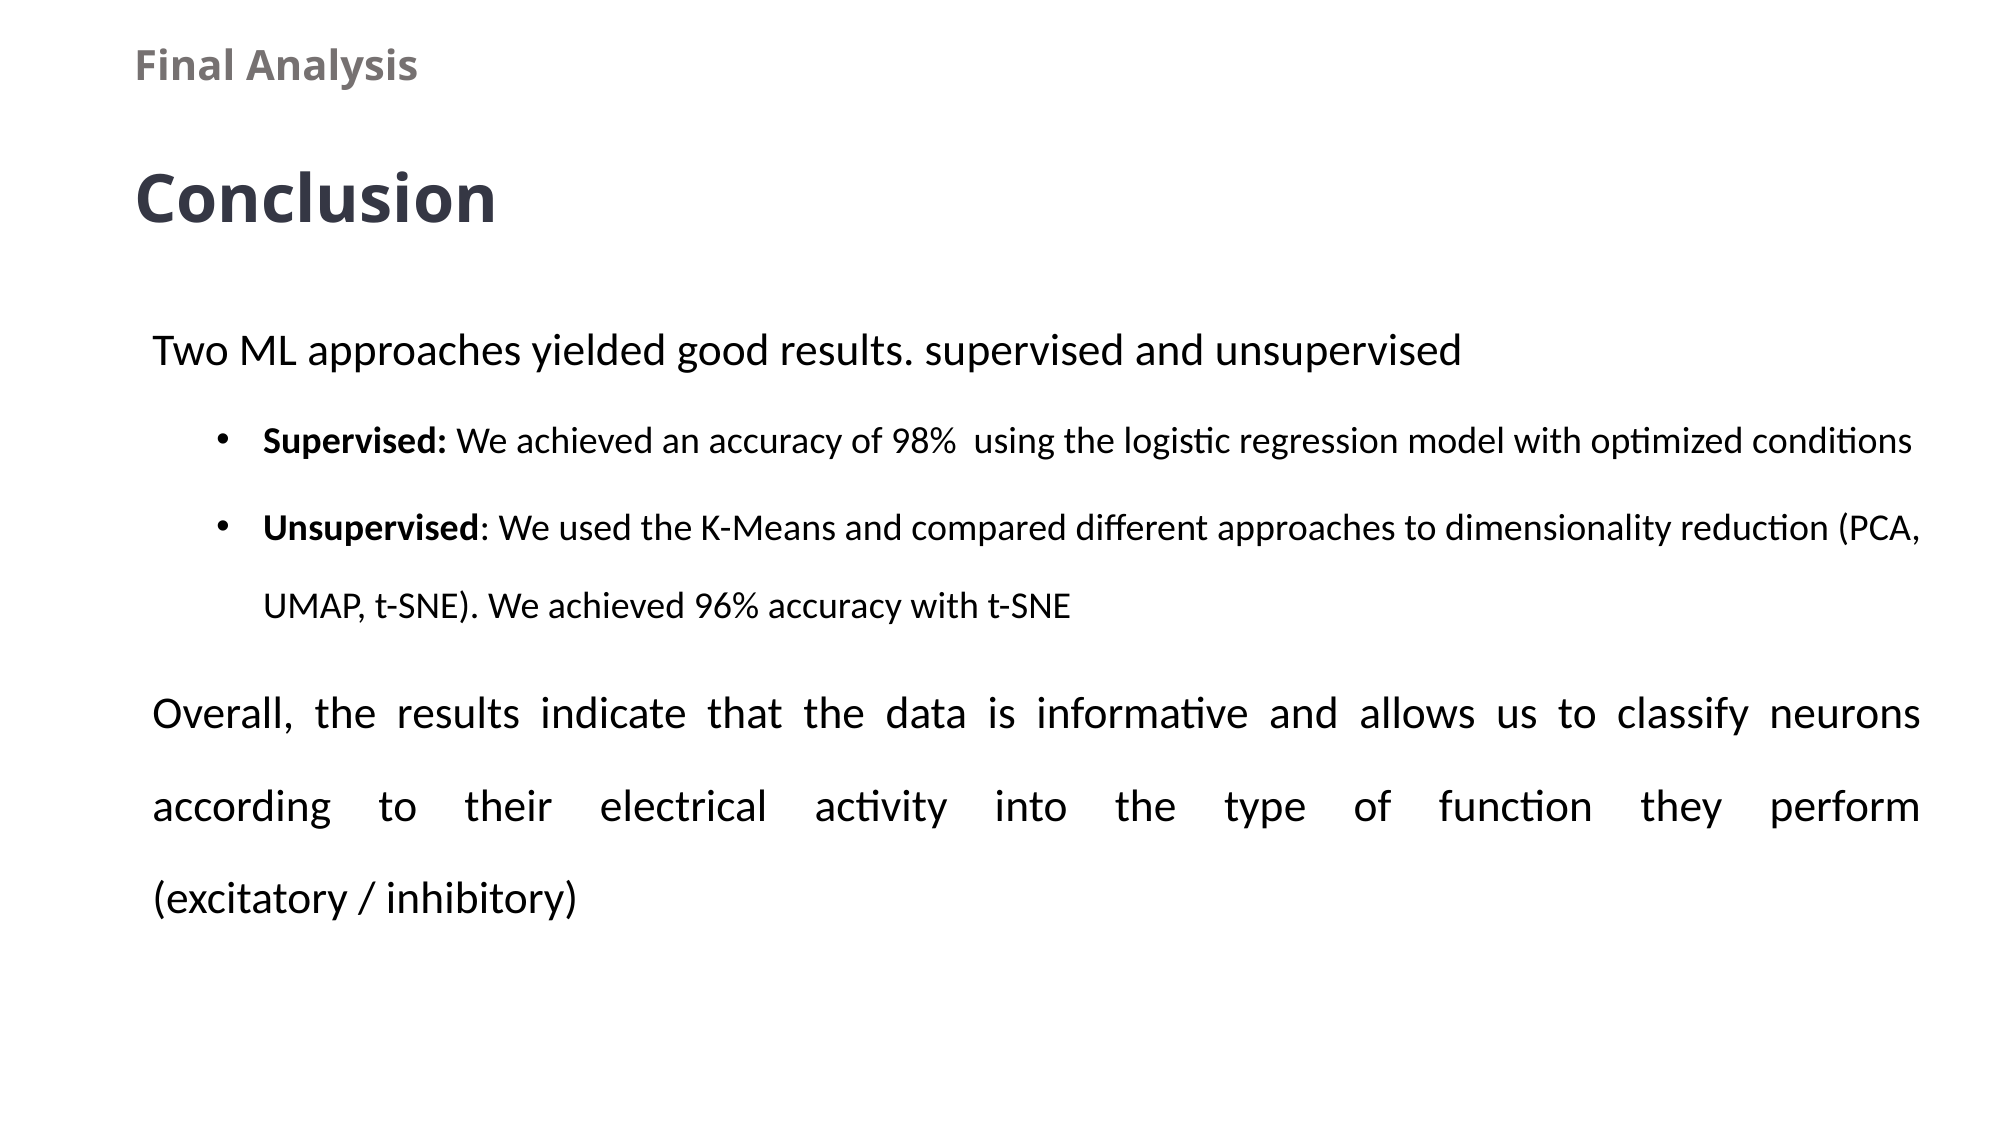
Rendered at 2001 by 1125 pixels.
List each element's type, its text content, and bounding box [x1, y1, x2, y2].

text_box Conclusion [119, 91, 1939, 310]
text_box Final Analysis [119, 0, 1845, 91]
list Two ML approaches yielded good results. supervised and unsupervised Supervised: We achieved an accuracy of 98% using the logistic regression model with optimized conditions Unsupervised: We used the K-Means and compared different approaches to dimensionality reduction (PCA, UMAP, t-SNE). We achieved 96% accuracy with t-SNE Overall, the results indicate that the data is informative and allows us to classify neurons according to their electrical activity into the type of function they perform (excitatory / inhibitory) [137, 310, 1939, 989]
